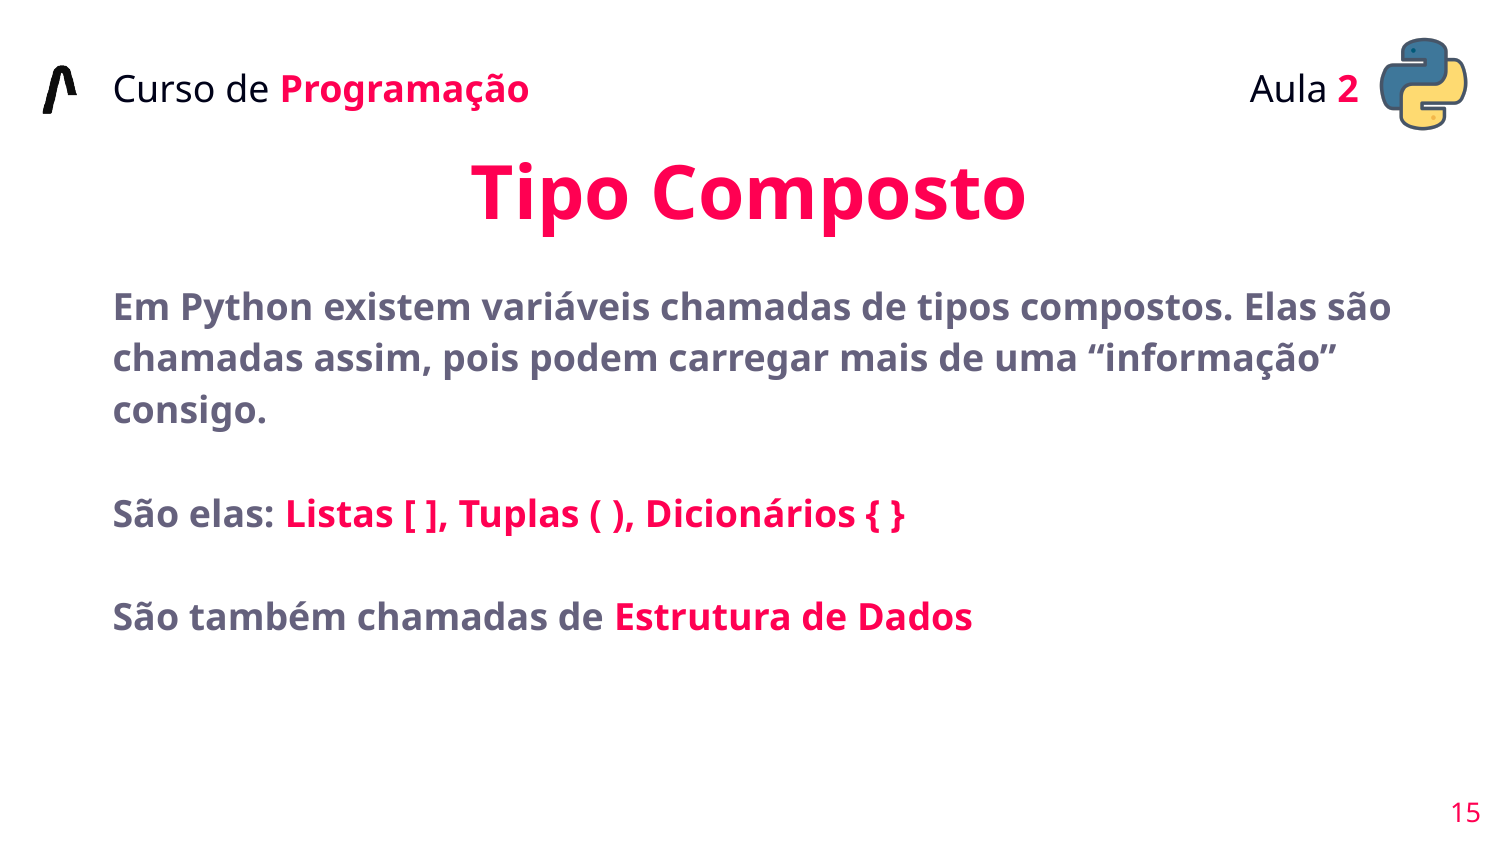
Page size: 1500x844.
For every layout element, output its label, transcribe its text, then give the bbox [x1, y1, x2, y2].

picture [5, 34, 119, 134]
title Aula 2 [1019, 57, 1359, 111]
subtitle Em Python existem variáveis chamadas de tipos compostos. Elas são chamadas assim, pois podem carregar mais de uma “informação” consigo. São elas: Listas [ ], Tuplas ( ), Dicionários { } São também chamadas de Estrutura de Dados [112, 275, 1424, 649]
picture [1367, 27, 1481, 141]
title Curso de Programação [124, 57, 573, 111]
title Tipo Composto [122, 110, 1378, 235]
slide_number 15 [1391, 779, 1482, 844]
